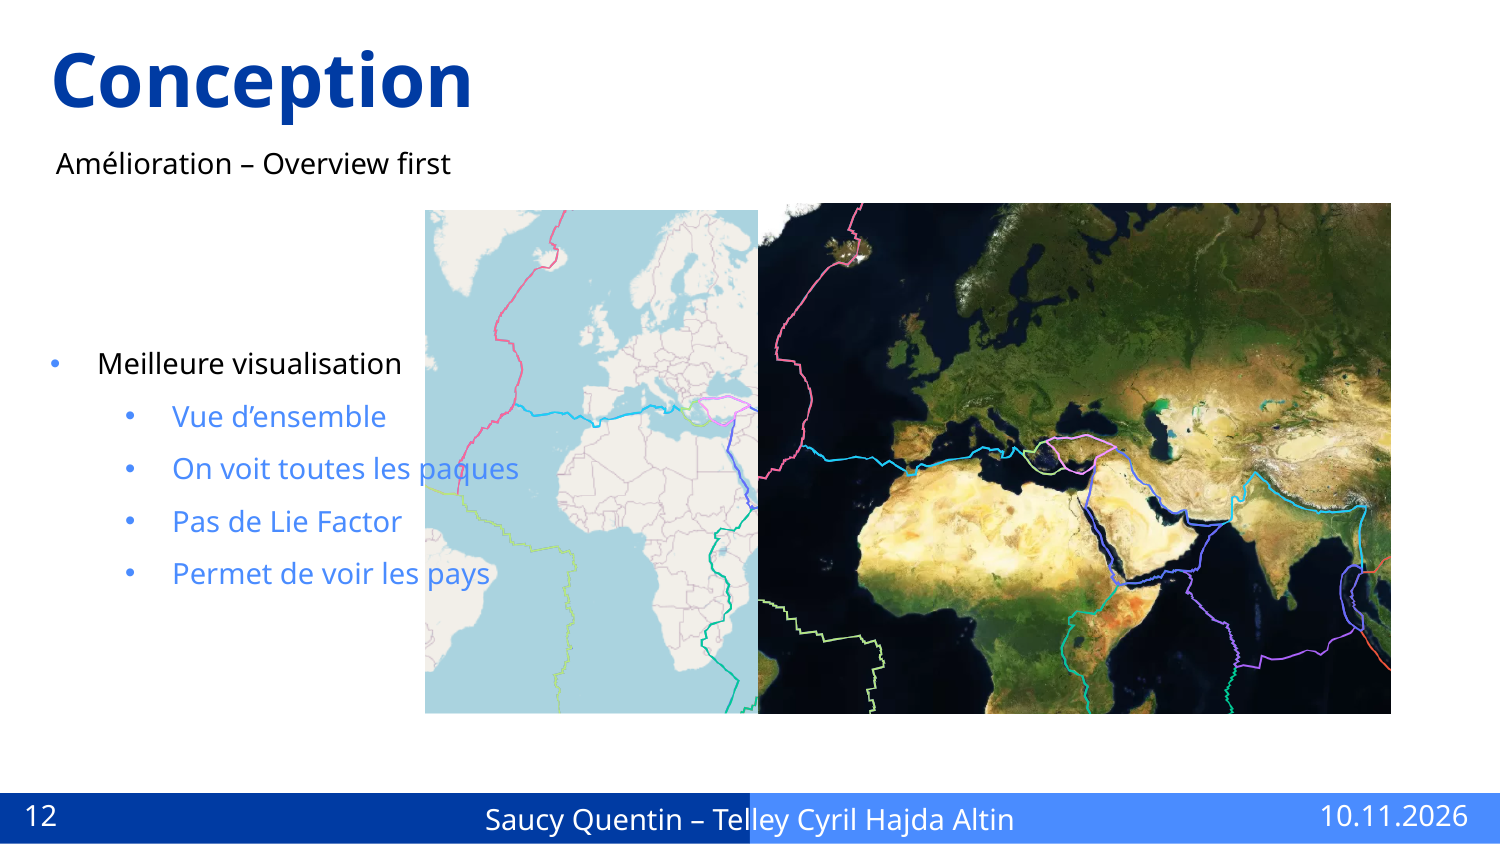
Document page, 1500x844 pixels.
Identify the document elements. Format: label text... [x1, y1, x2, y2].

subtitle Amélioration – Overview first [40, 130, 961, 200]
text_box Saucy Quentin – Telley Cyril Hajda Altin [437, 792, 1063, 844]
title Conception [35, 28, 1077, 128]
text_box 19.12.2024 [1304, 790, 1491, 844]
text_box Meilleure visualisation Vue d’ensemble On voit toutes les paques Pas de Lie Factor Permet de voir les pays [35, 303, 419, 615]
picture [425, 203, 1392, 714]
text_box 12 [9, 790, 73, 844]
